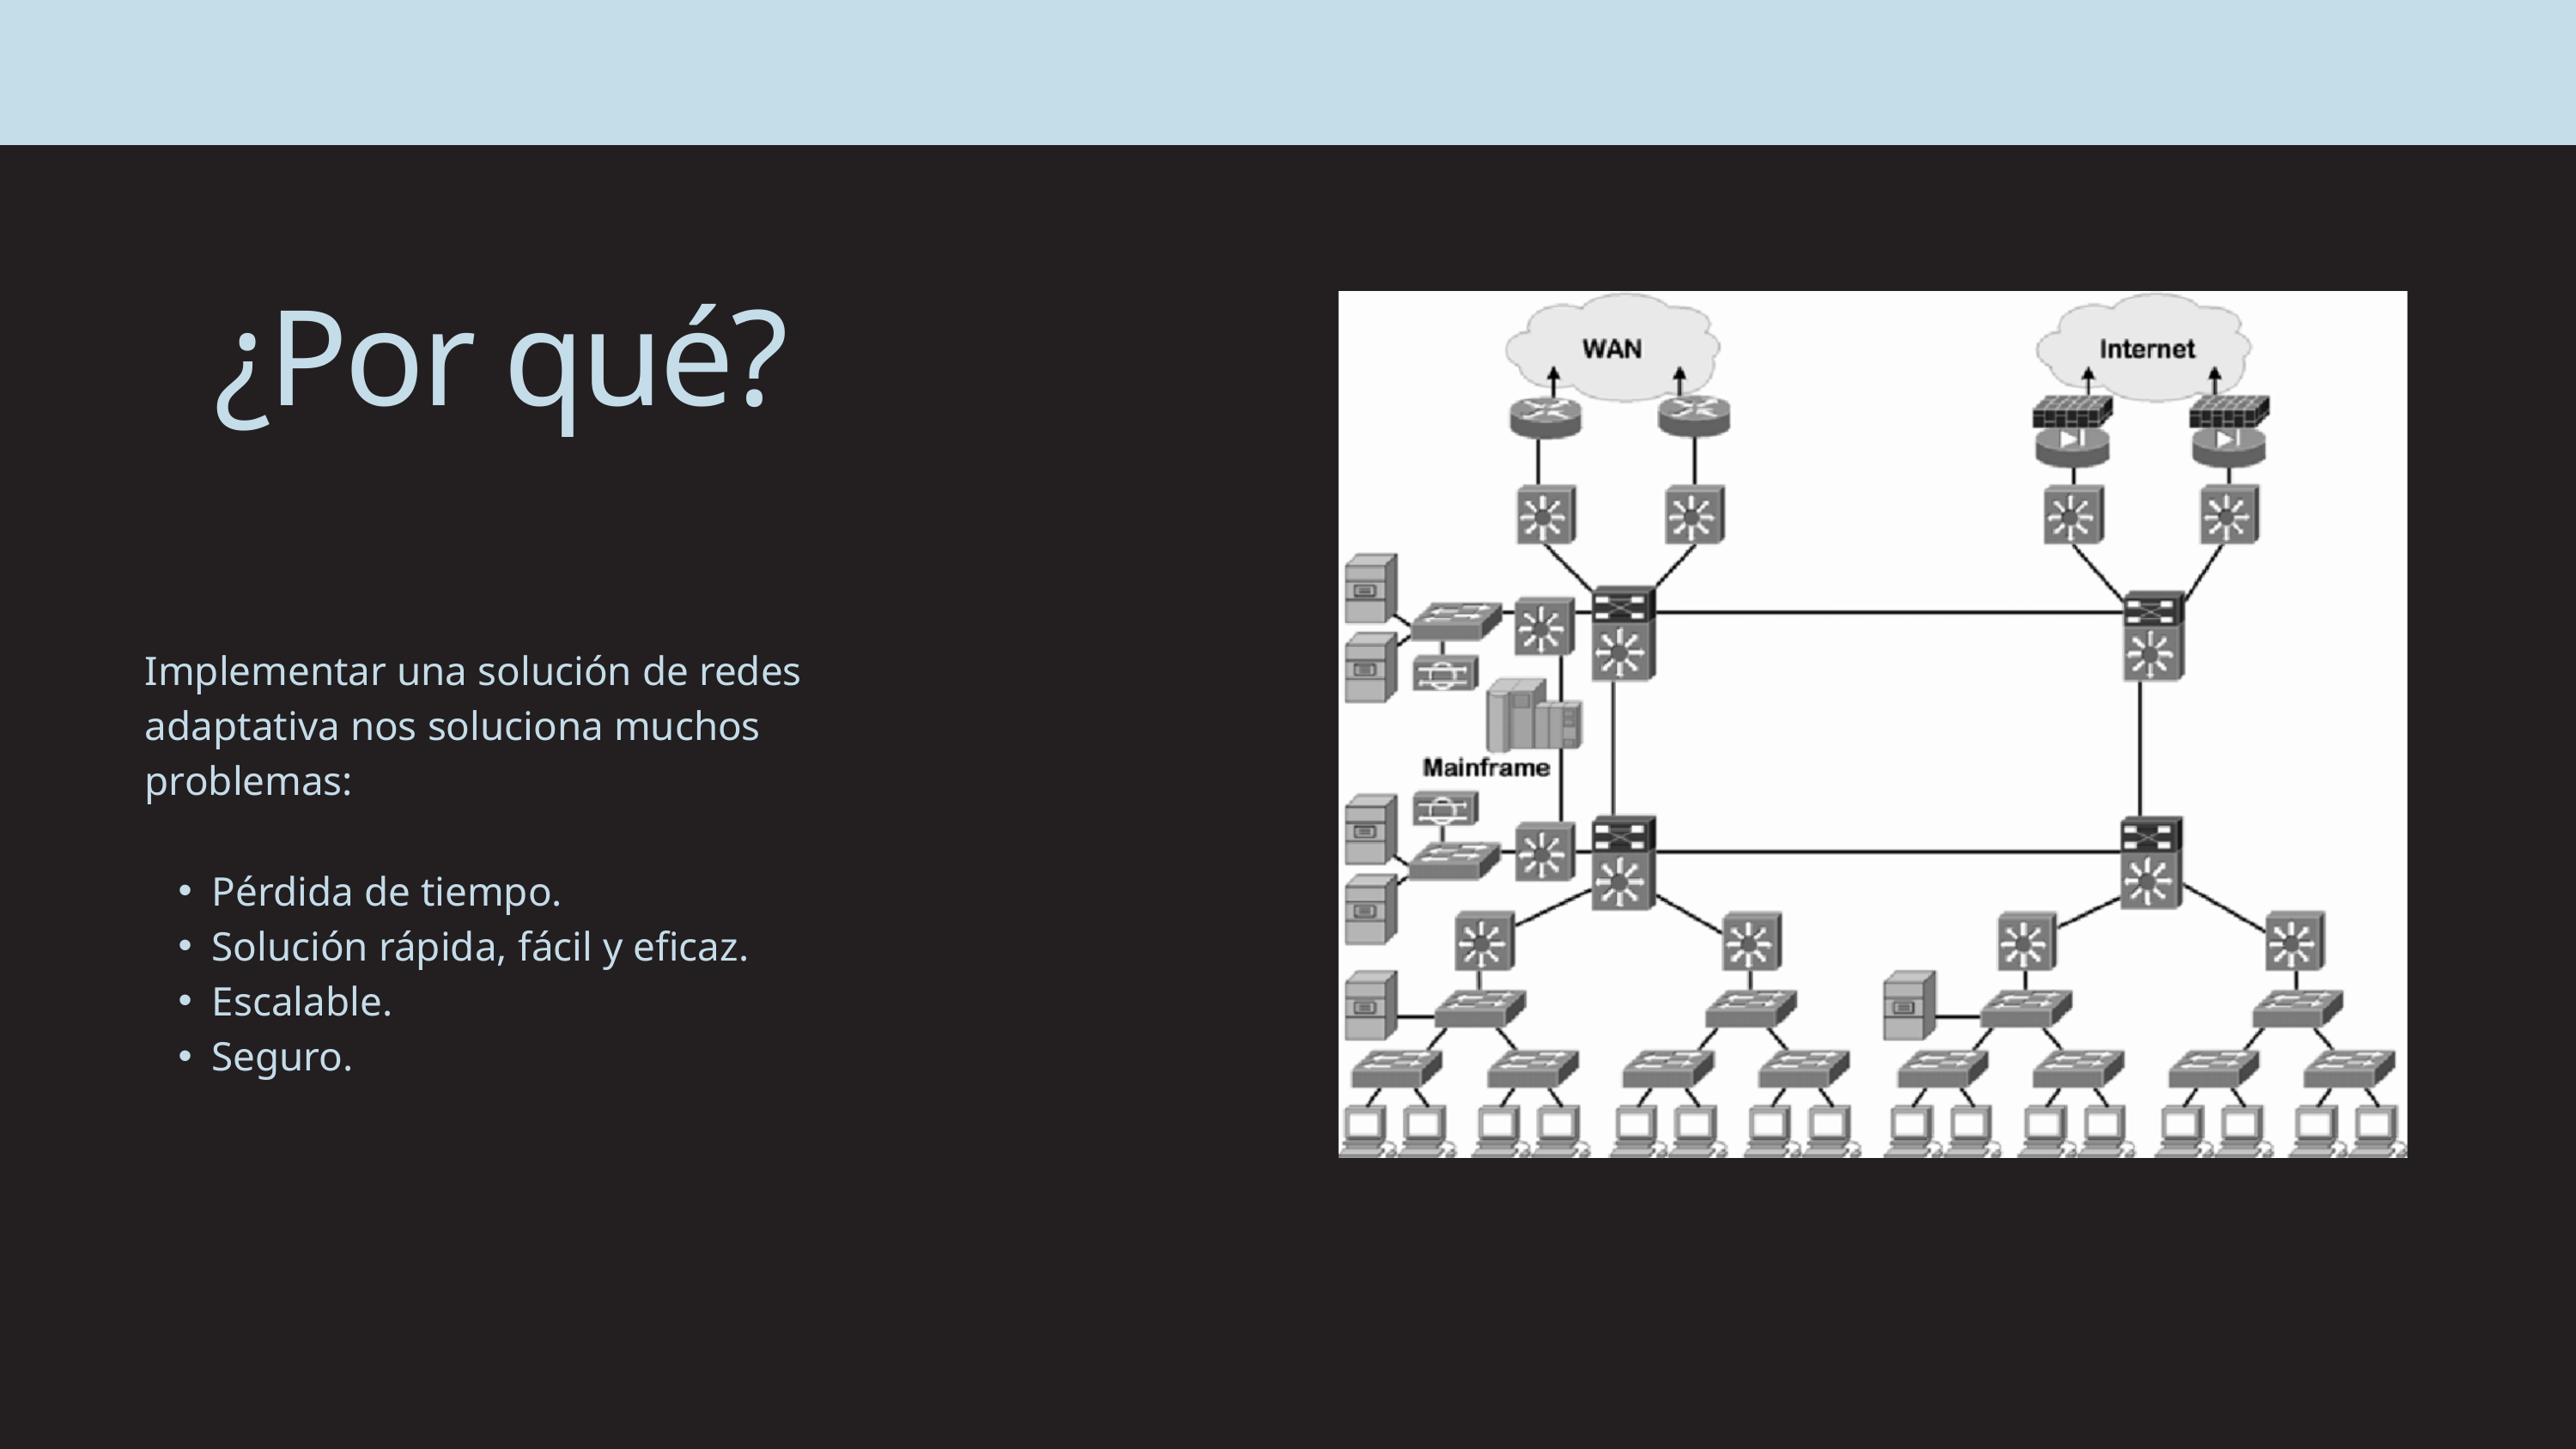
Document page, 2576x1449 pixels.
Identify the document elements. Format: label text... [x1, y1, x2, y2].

text_box Implementar una solución de redes adaptativa nos soluciona muchos problemas: Pérdida de tiempo. Solución rápida, fácil y eficaz. Escalable. Seguro. [144, 638, 975, 1079]
text_box [1338, 291, 2408, 1158]
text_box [0, 0, 2576, 145]
text_box ¿Por qué? [214, 285, 975, 433]
